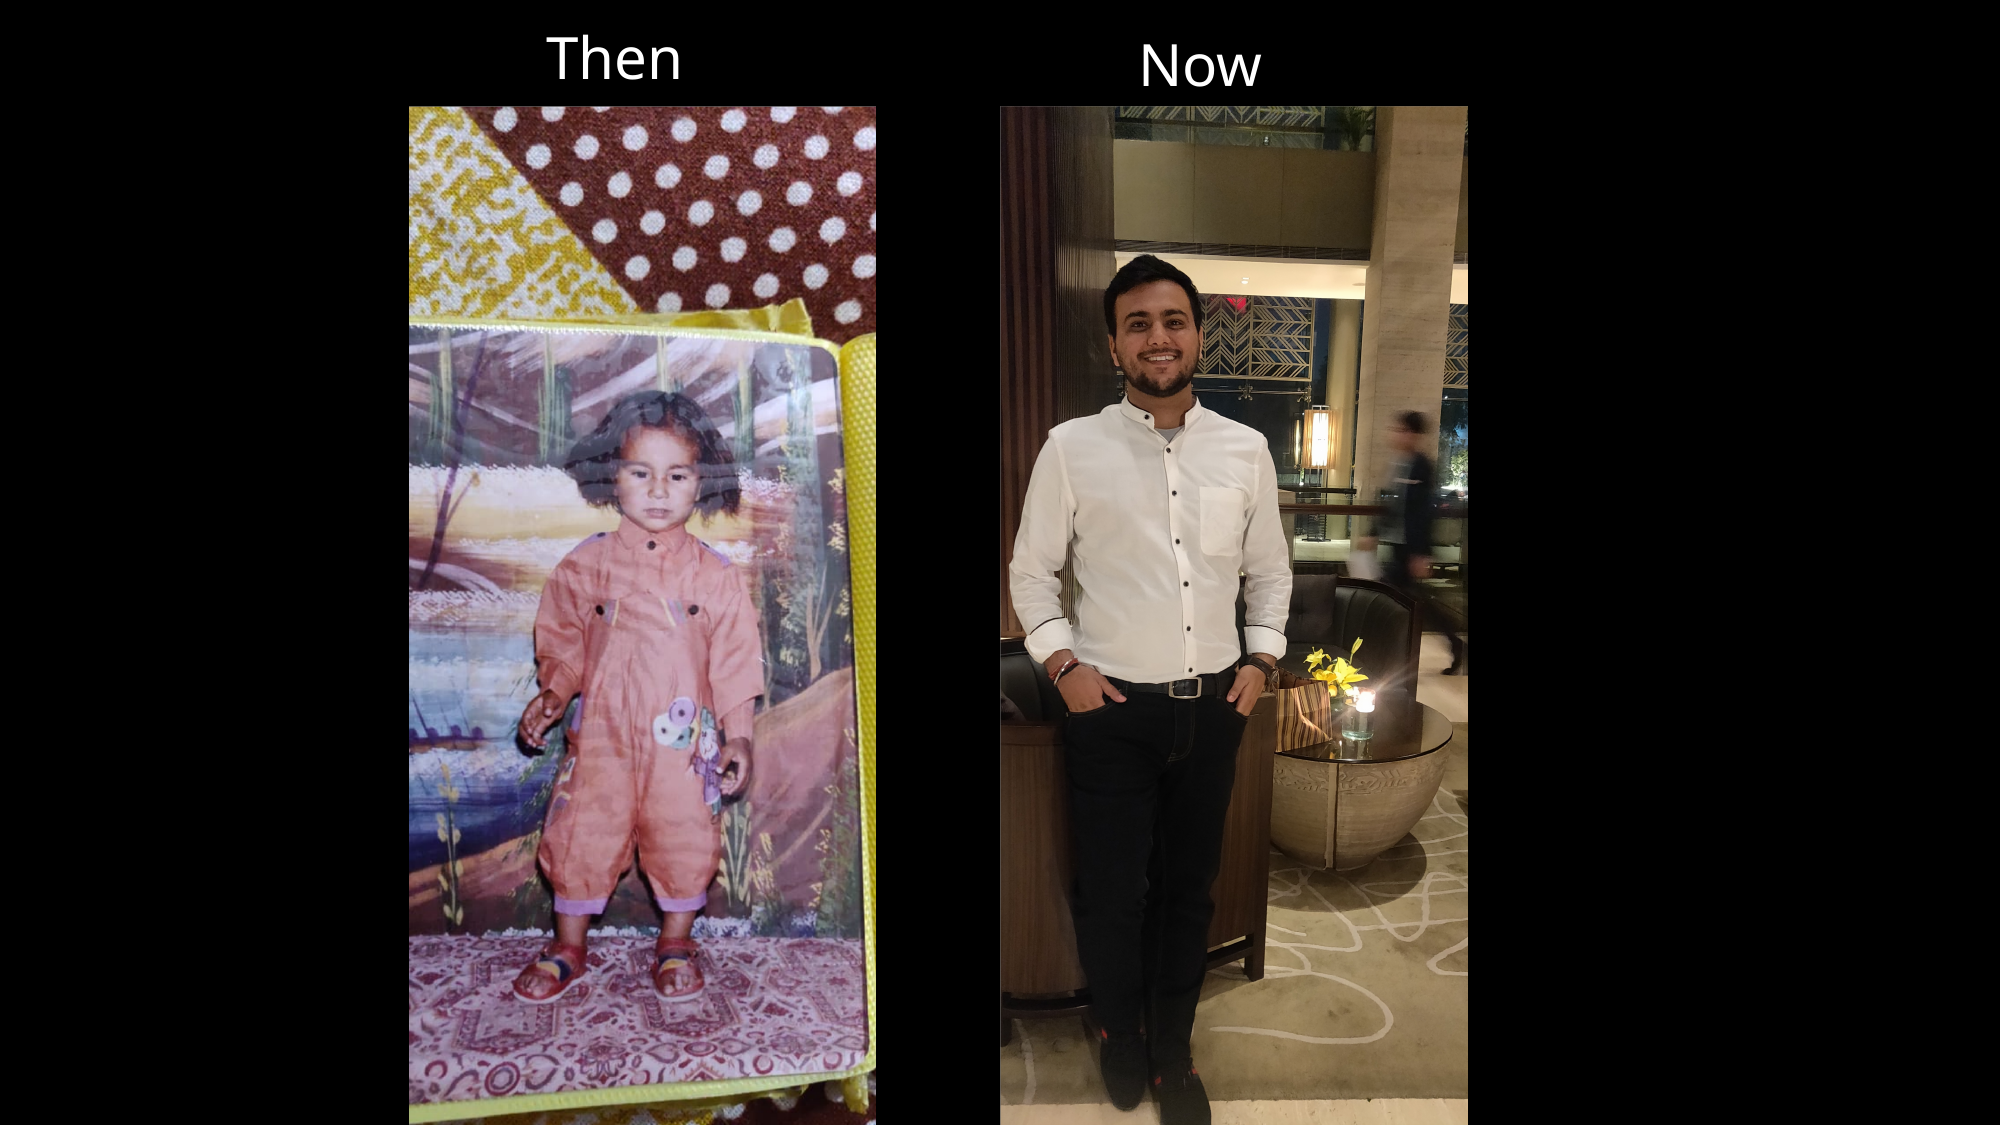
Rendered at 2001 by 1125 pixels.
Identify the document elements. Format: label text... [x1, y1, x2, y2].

text_box Then [531, 13, 752, 99]
picture [132, 108, 1744, 1125]
text_box Now [1123, 20, 1344, 106]
